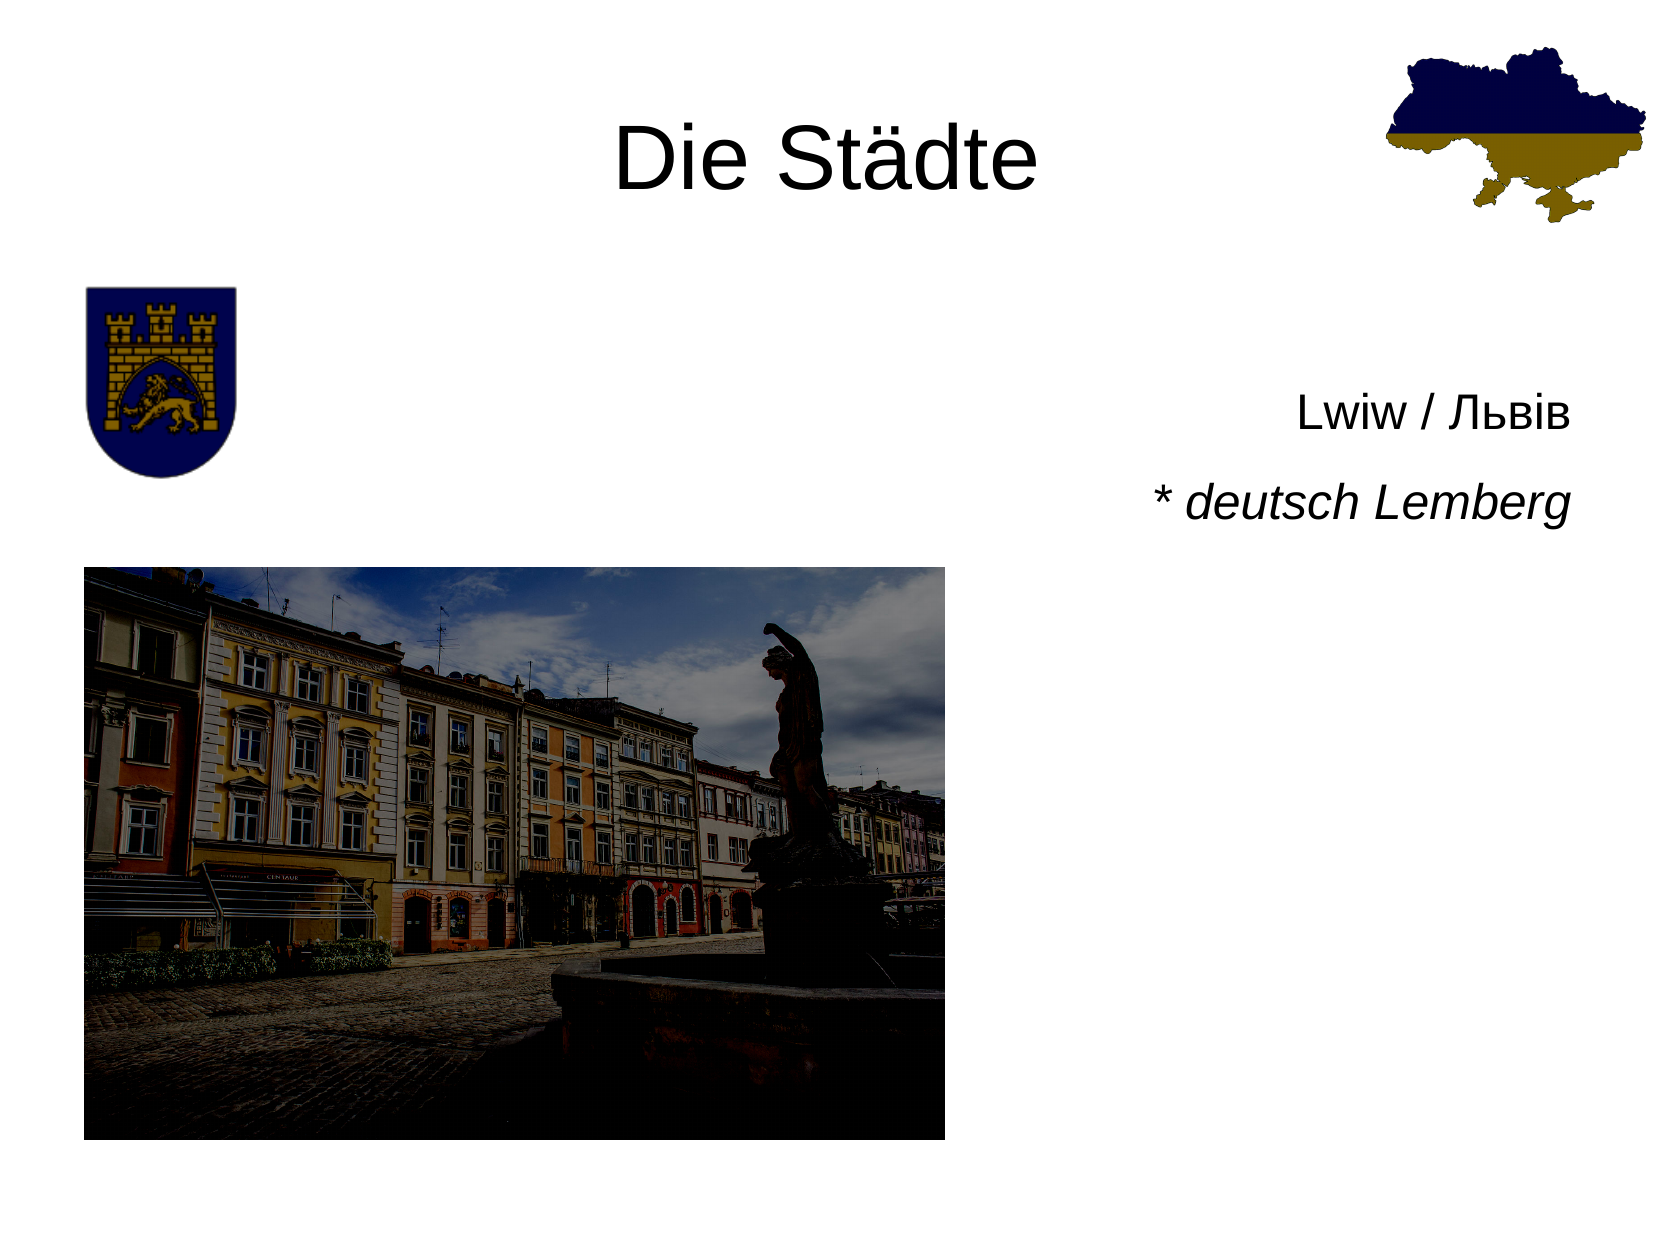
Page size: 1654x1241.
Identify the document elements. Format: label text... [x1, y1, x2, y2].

picture [83, 284, 240, 482]
picture [1379, 0, 1653, 270]
picture [84, 567, 945, 1140]
title Die Städte [82, 49, 1379, 257]
list [845, 290, 1572, 1010]
